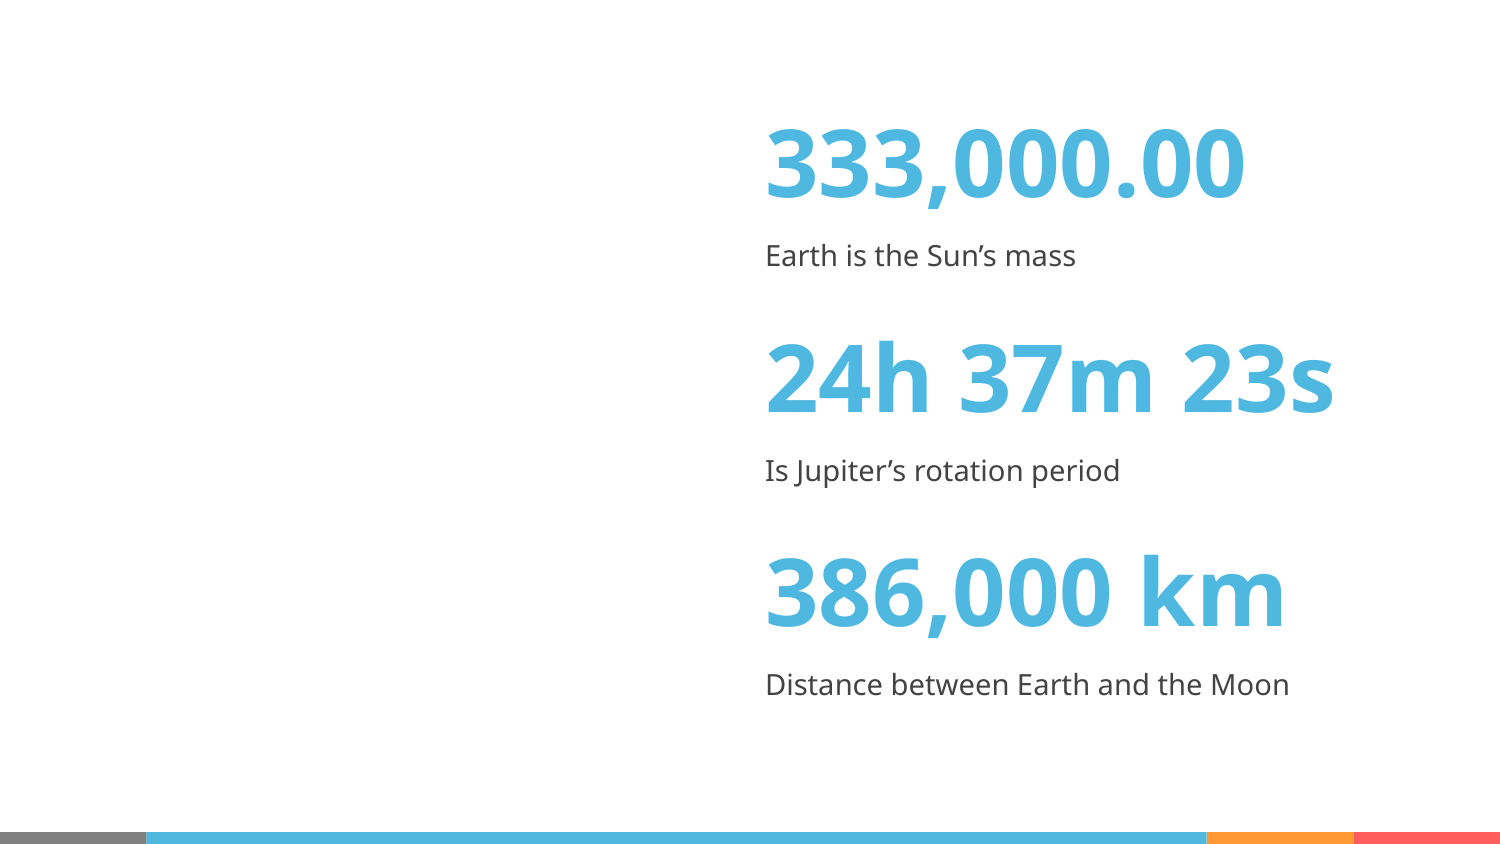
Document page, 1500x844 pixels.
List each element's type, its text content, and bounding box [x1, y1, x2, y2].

title Earth is the Sun’s mass [750, 258, 1383, 295]
title Is Jupiter’s rotation period [750, 473, 1383, 510]
title 333,000.00 [750, 88, 1383, 258]
title 24h 37m 23s [750, 303, 1383, 473]
title 386,000 km [750, 518, 1383, 687]
title Distance between Earth and the Moon [750, 687, 1383, 725]
